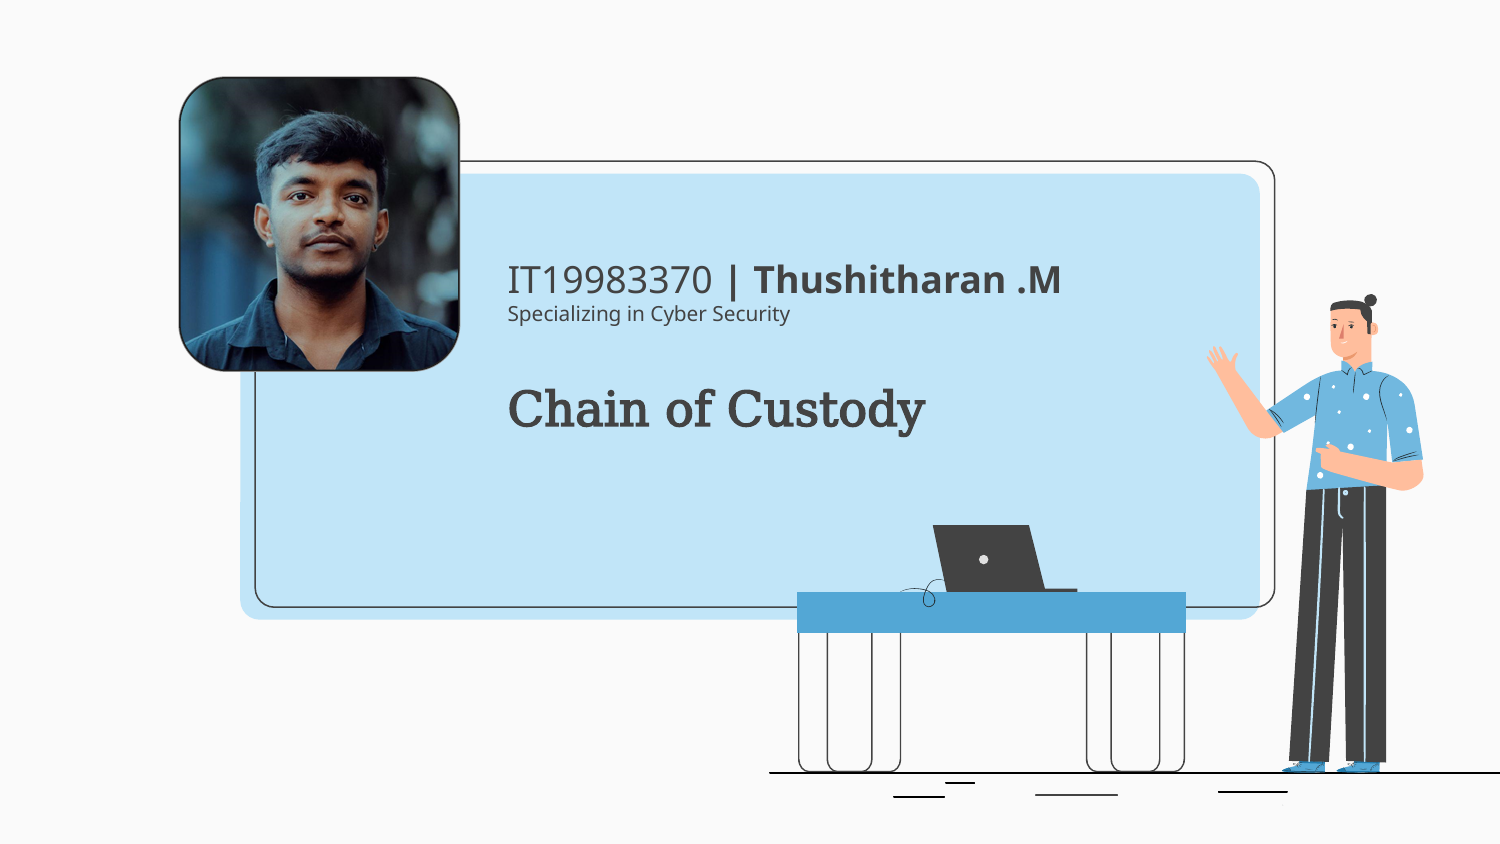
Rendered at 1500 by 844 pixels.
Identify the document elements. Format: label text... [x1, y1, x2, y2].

subtitle IT19983370 | Thushitharan .M Specializing in Cyber Security Chain of Custody [492, 240, 1186, 456]
picture [179, 77, 460, 371]
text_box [796, 524, 1187, 770]
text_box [769, 772, 1500, 798]
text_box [1205, 293, 1425, 773]
